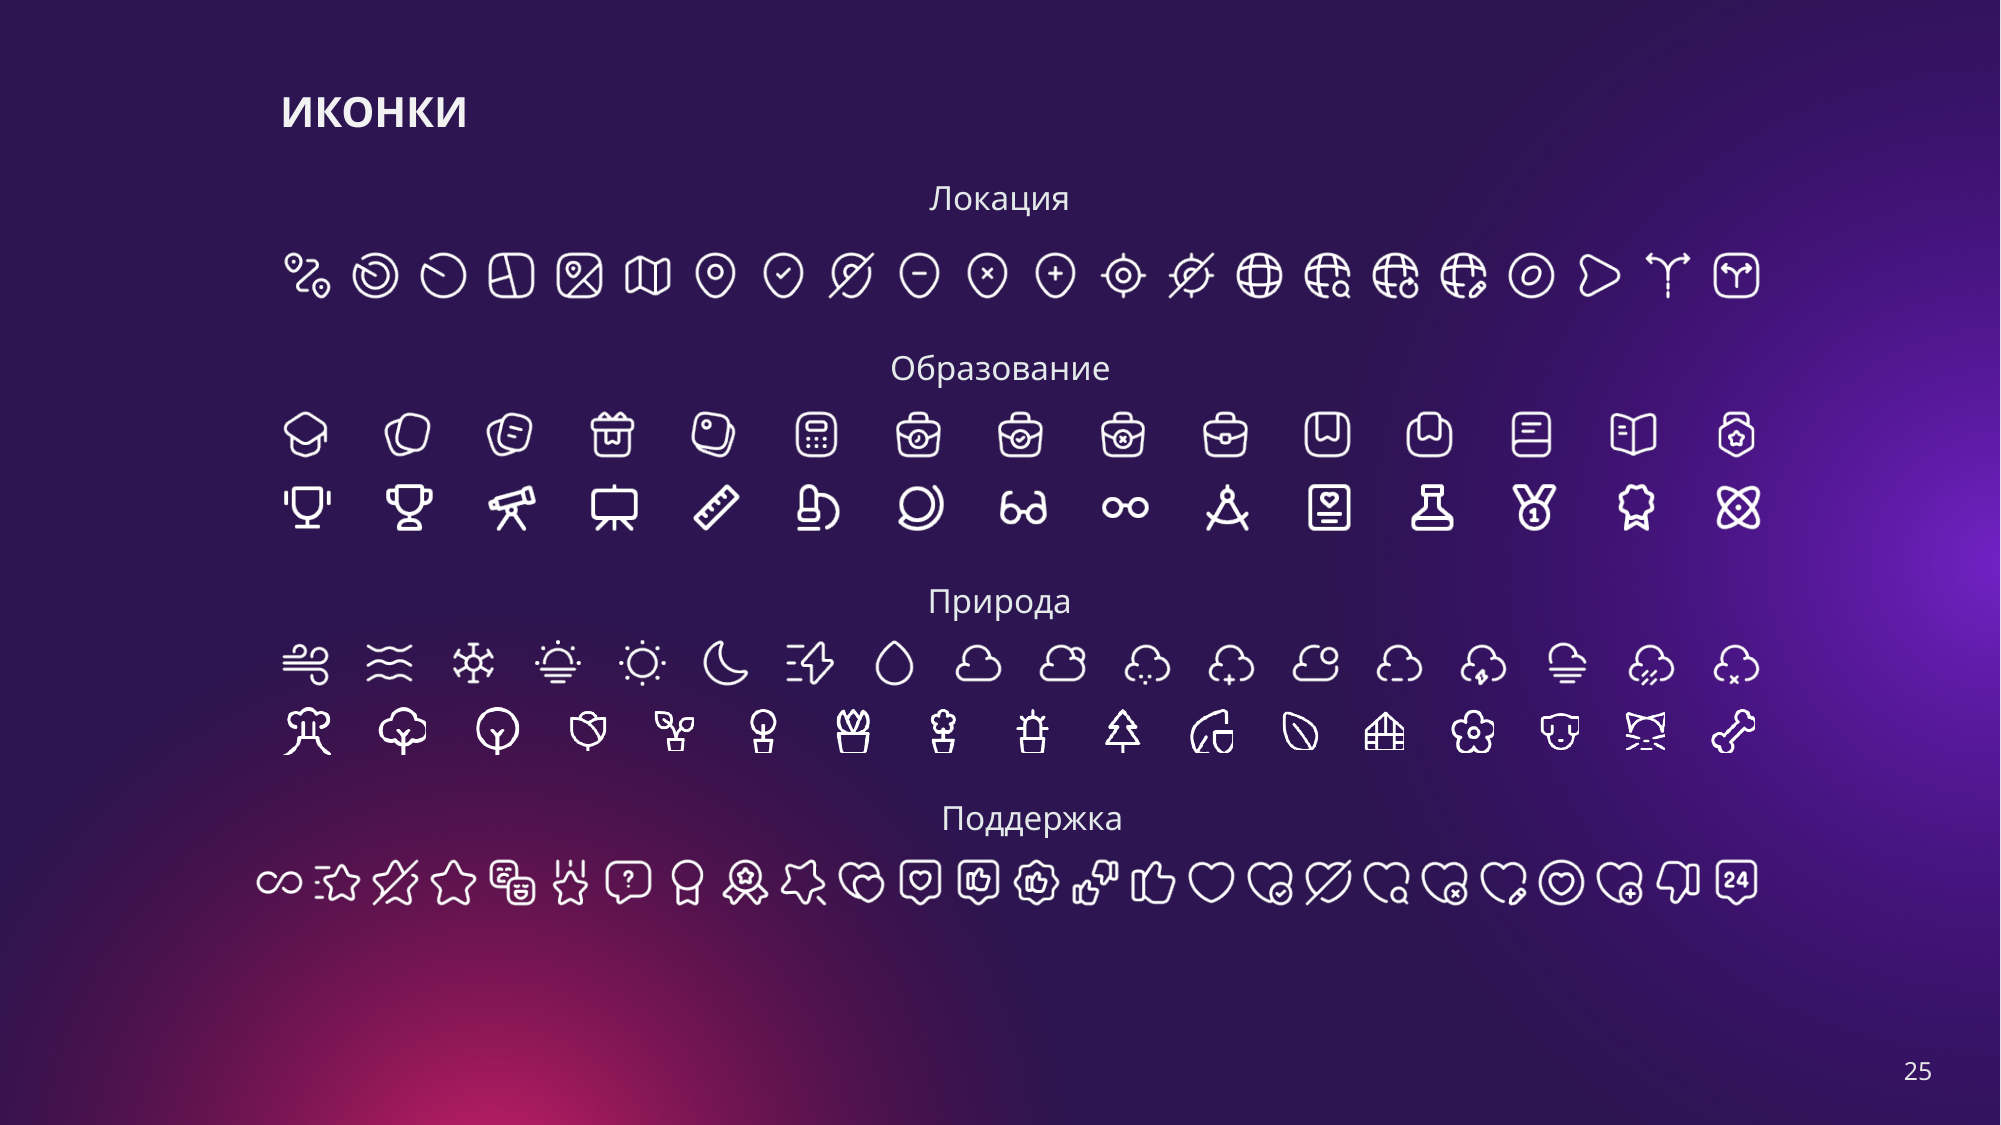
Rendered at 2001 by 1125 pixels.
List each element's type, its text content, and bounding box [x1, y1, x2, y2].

picture [0, 0, 2001, 1125]
text_box Образование [678, 339, 1322, 395]
slide_number 25 [1872, 1042, 1964, 1103]
text_box Природа [678, 572, 1322, 628]
text_box Локация [678, 170, 1322, 225]
text_box Поддержка [798, 789, 1266, 845]
text_box ИКОНКИ [265, 82, 1259, 145]
